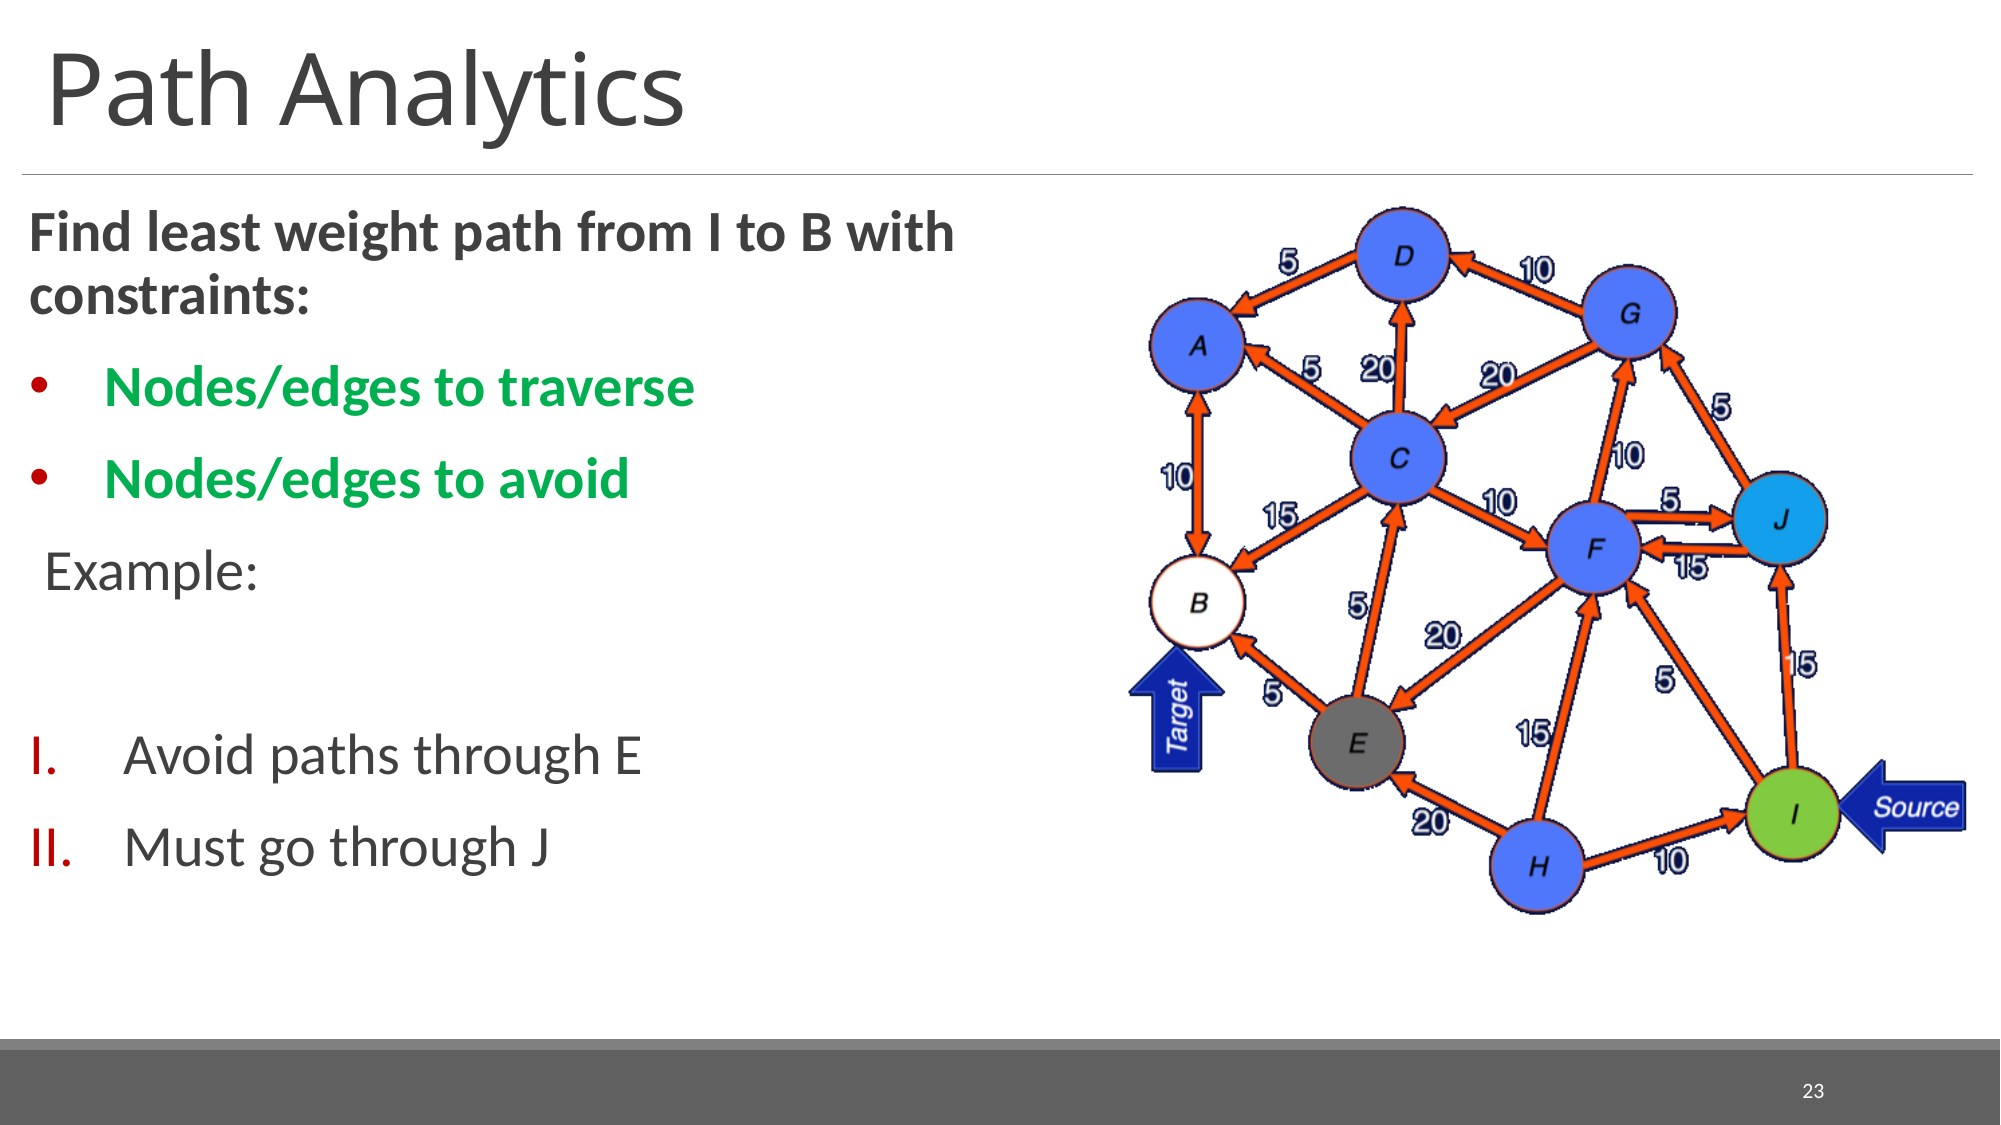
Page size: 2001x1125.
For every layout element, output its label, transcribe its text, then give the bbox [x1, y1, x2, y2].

list Find least weight path from I to B with constraints: Nodes/edges to traverse Nodes/edges to avoid Example: Avoid paths through E Must go through J [29, 193, 1071, 1030]
slide_number 23 [1624, 1059, 1840, 1120]
picture [1125, 193, 1970, 920]
title Path Analytics [29, 22, 1969, 154]
